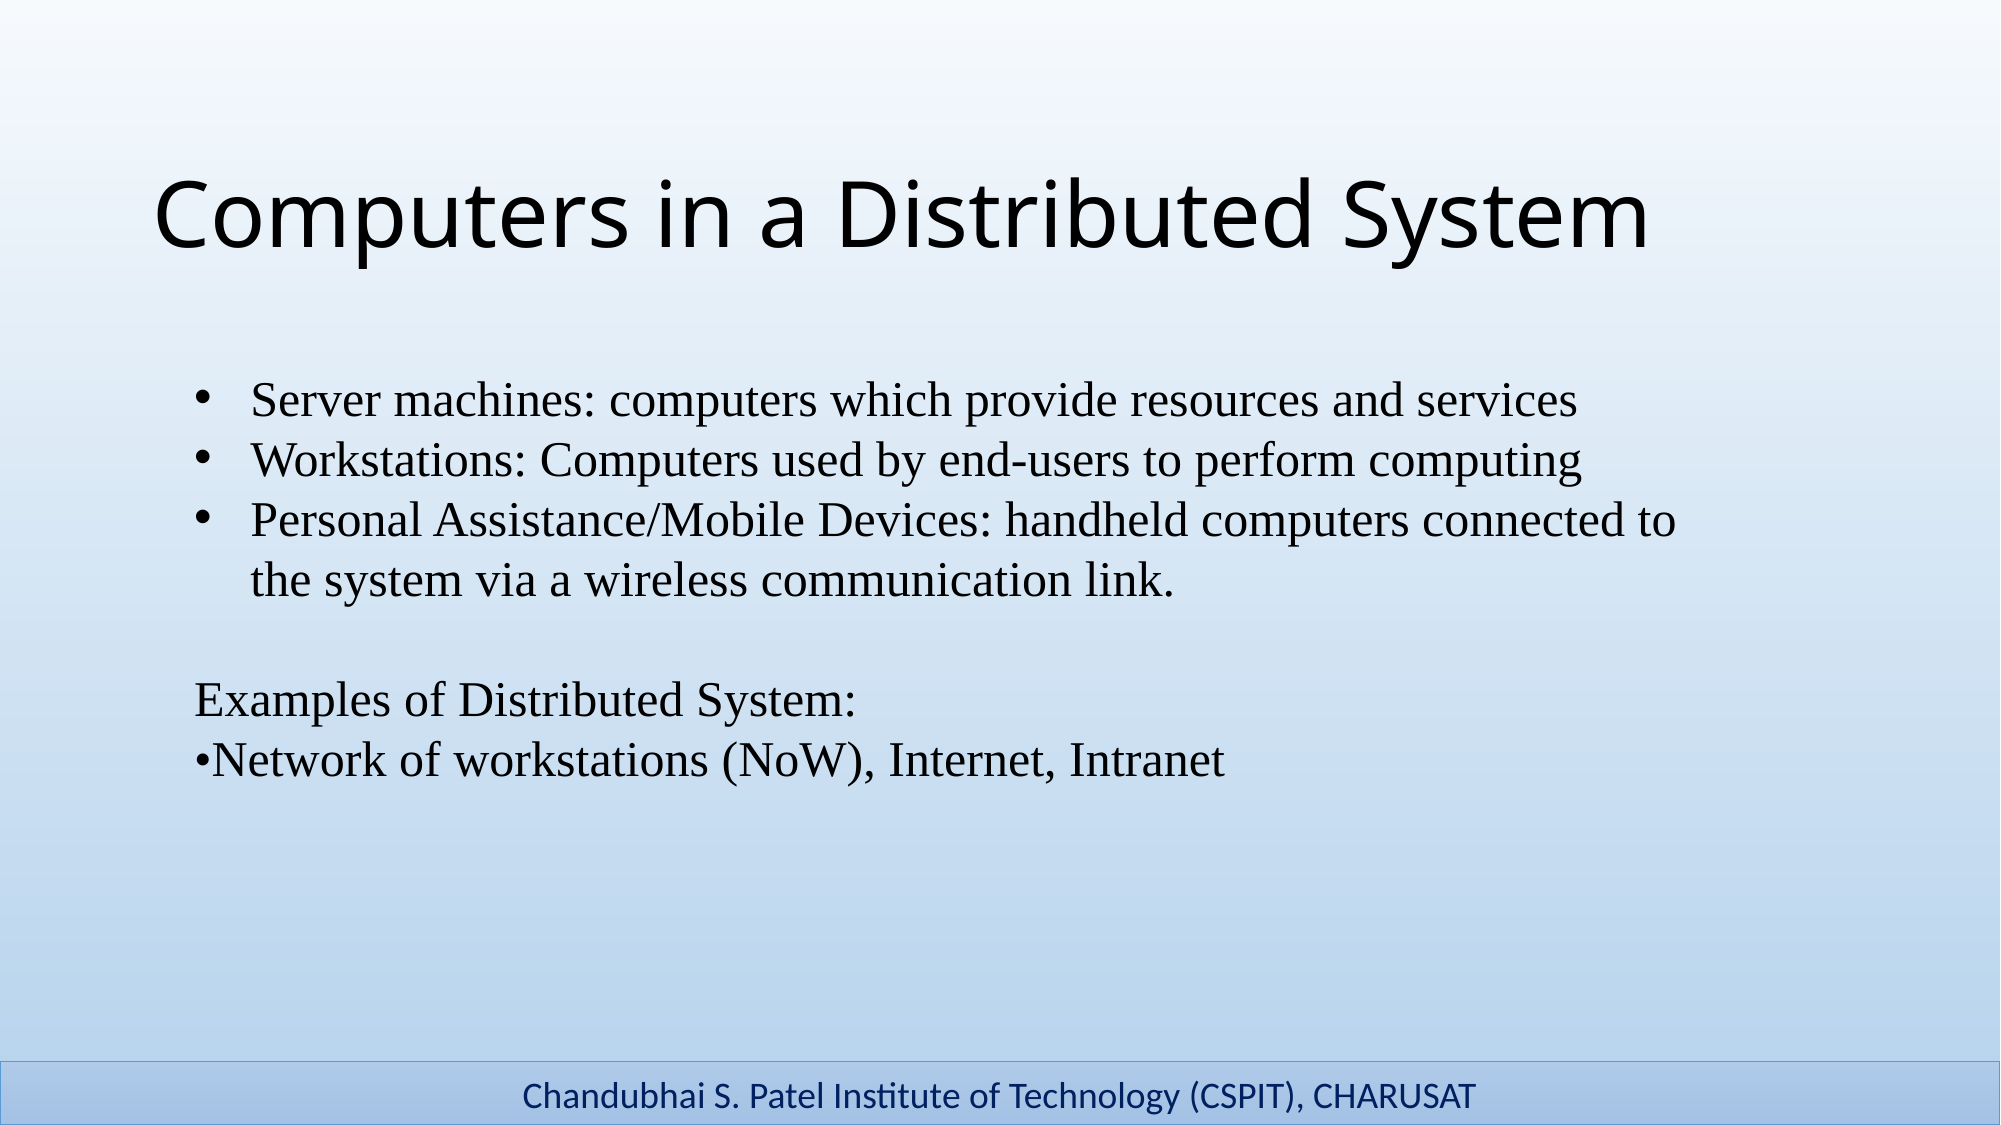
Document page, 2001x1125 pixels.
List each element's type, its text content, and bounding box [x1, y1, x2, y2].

text_box Server machines: computers which provide resources and services Workstations: Computers used by end-users to perform computing Personal Assistance/Mobile Devices: handheld computers connected to the system via a wireless communication link. Examples of Distributed System: •Network of workstations (NoW), Internet, Intranet [179, 298, 1731, 794]
footer Arpita Shah [662, 1042, 1338, 1103]
slide_number 4 [1412, 1042, 1863, 1103]
title Computers in a Distributed System [137, 59, 1863, 278]
